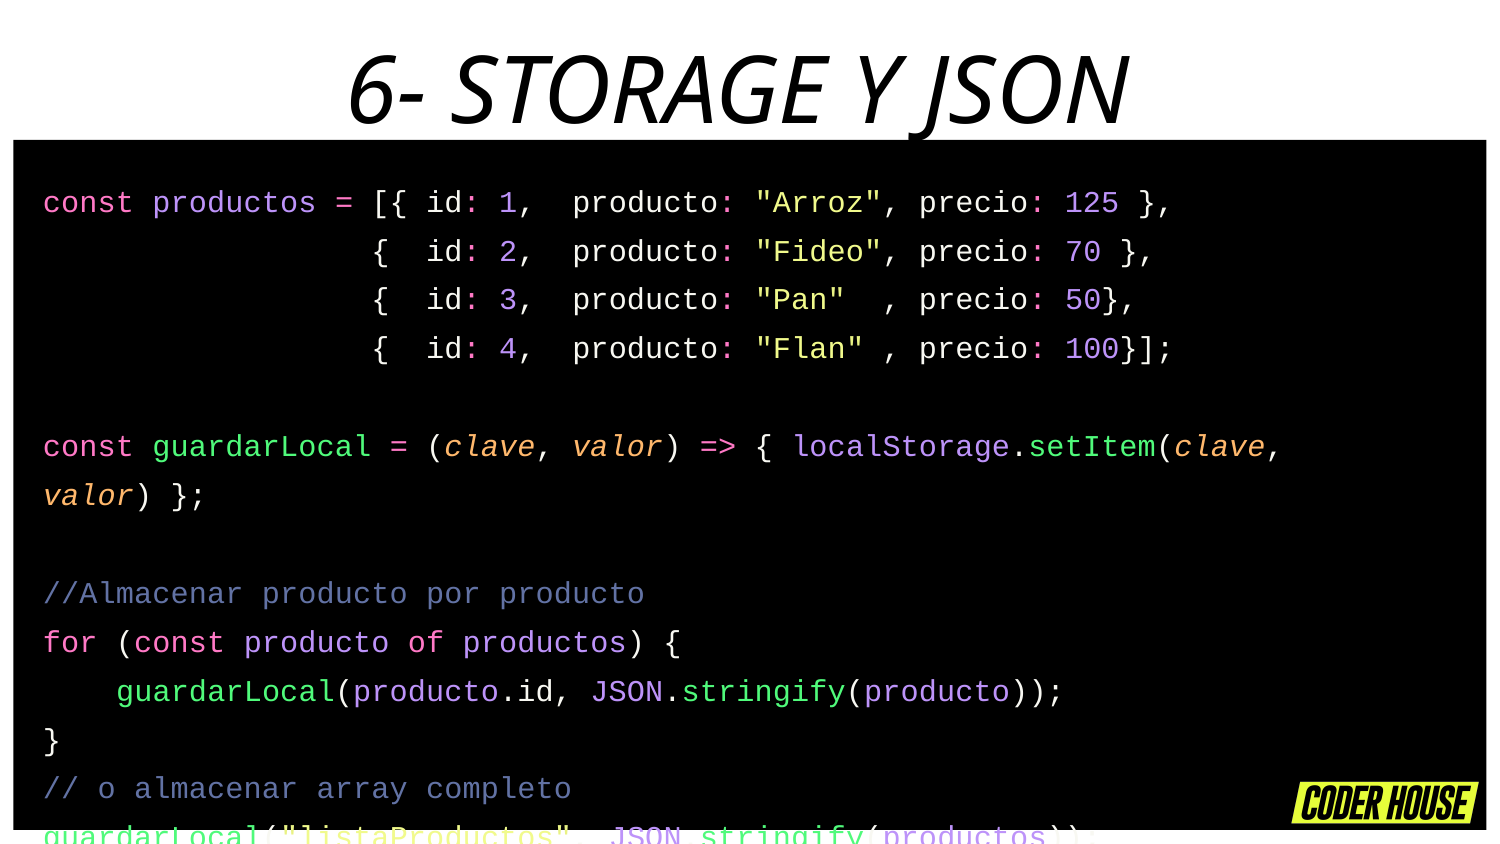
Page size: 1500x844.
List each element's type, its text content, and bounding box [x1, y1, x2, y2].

text_box const productos = [{ id: 1, producto: "Arroz", precio: 125 }, { id: 2, producto: "Fideo", precio: 70 }, { id: 3, producto: "Pan" , precio: 50}, { id: 4, producto: "Flan" , precio: 100}]; const guardarLocal = (clave, valor) => { localStorage.setItem(clave, valor) }; //Almacenar producto por producto for (const producto of productos) { guardarLocal(producto.id, JSON.stringify(producto)); } // o almacenar array completo guardarLocal("listaProductos", JSON.stringify(productos)); [13, 139, 1487, 830]
picture [1287, 775, 1483, 831]
text_box 6- STORAGE Y JSON [104, 14, 1371, 139]
